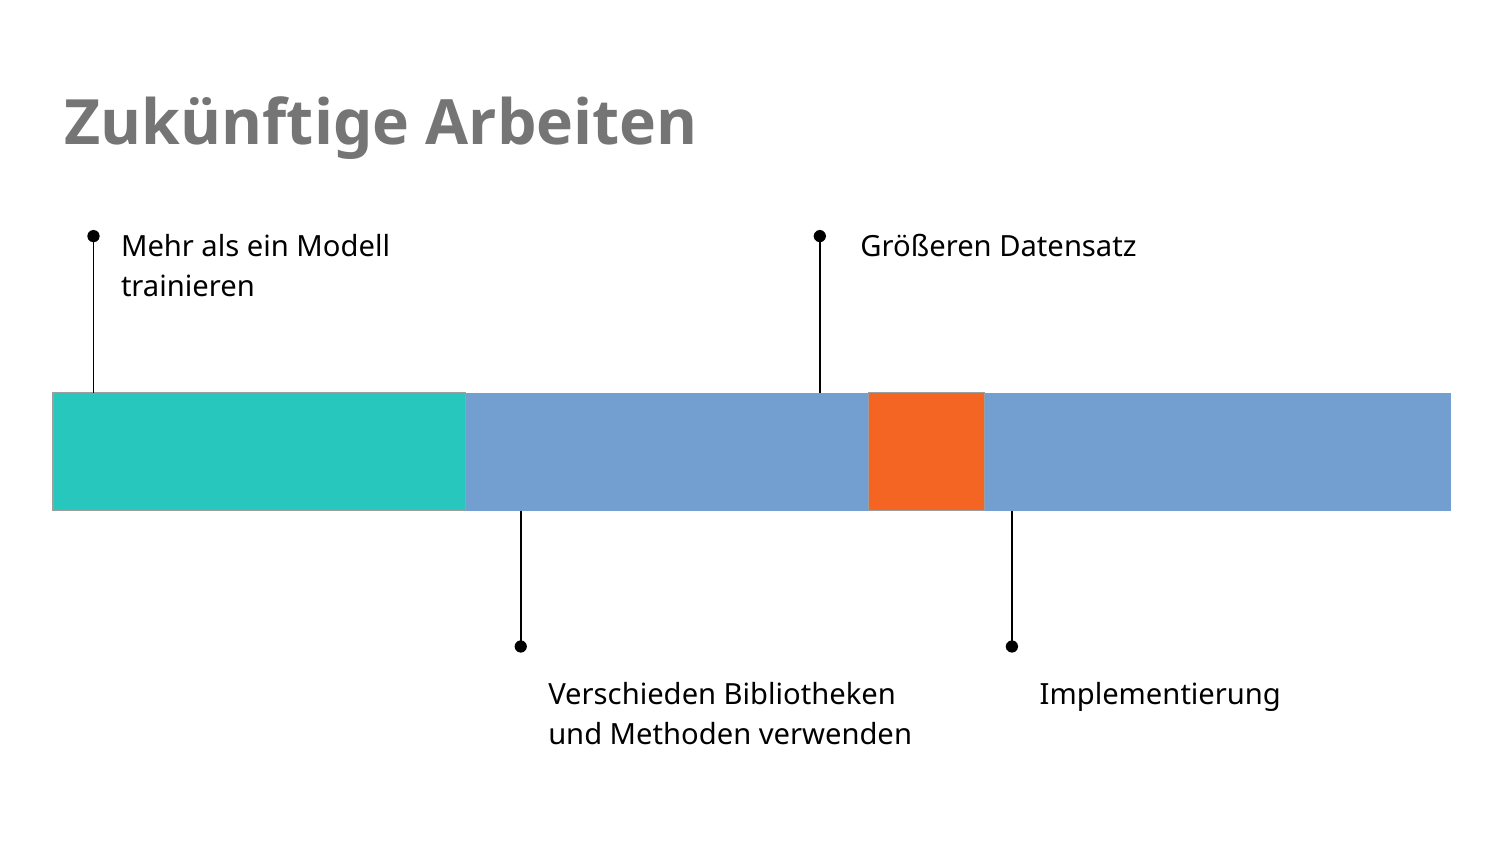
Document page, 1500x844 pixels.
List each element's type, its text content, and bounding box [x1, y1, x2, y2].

table_header [54, 393, 465, 510]
title Zukünftige Arbeiten [49, 67, 1448, 173]
list Größeren Datensatz [845, 206, 1232, 302]
list Verschieden Bibliotheken und Methoden verwenden [533, 655, 960, 751]
table_header [869, 393, 984, 510]
list Mehr als ein Modell trainieren [106, 206, 486, 302]
list Implementierung [1024, 655, 1452, 751]
